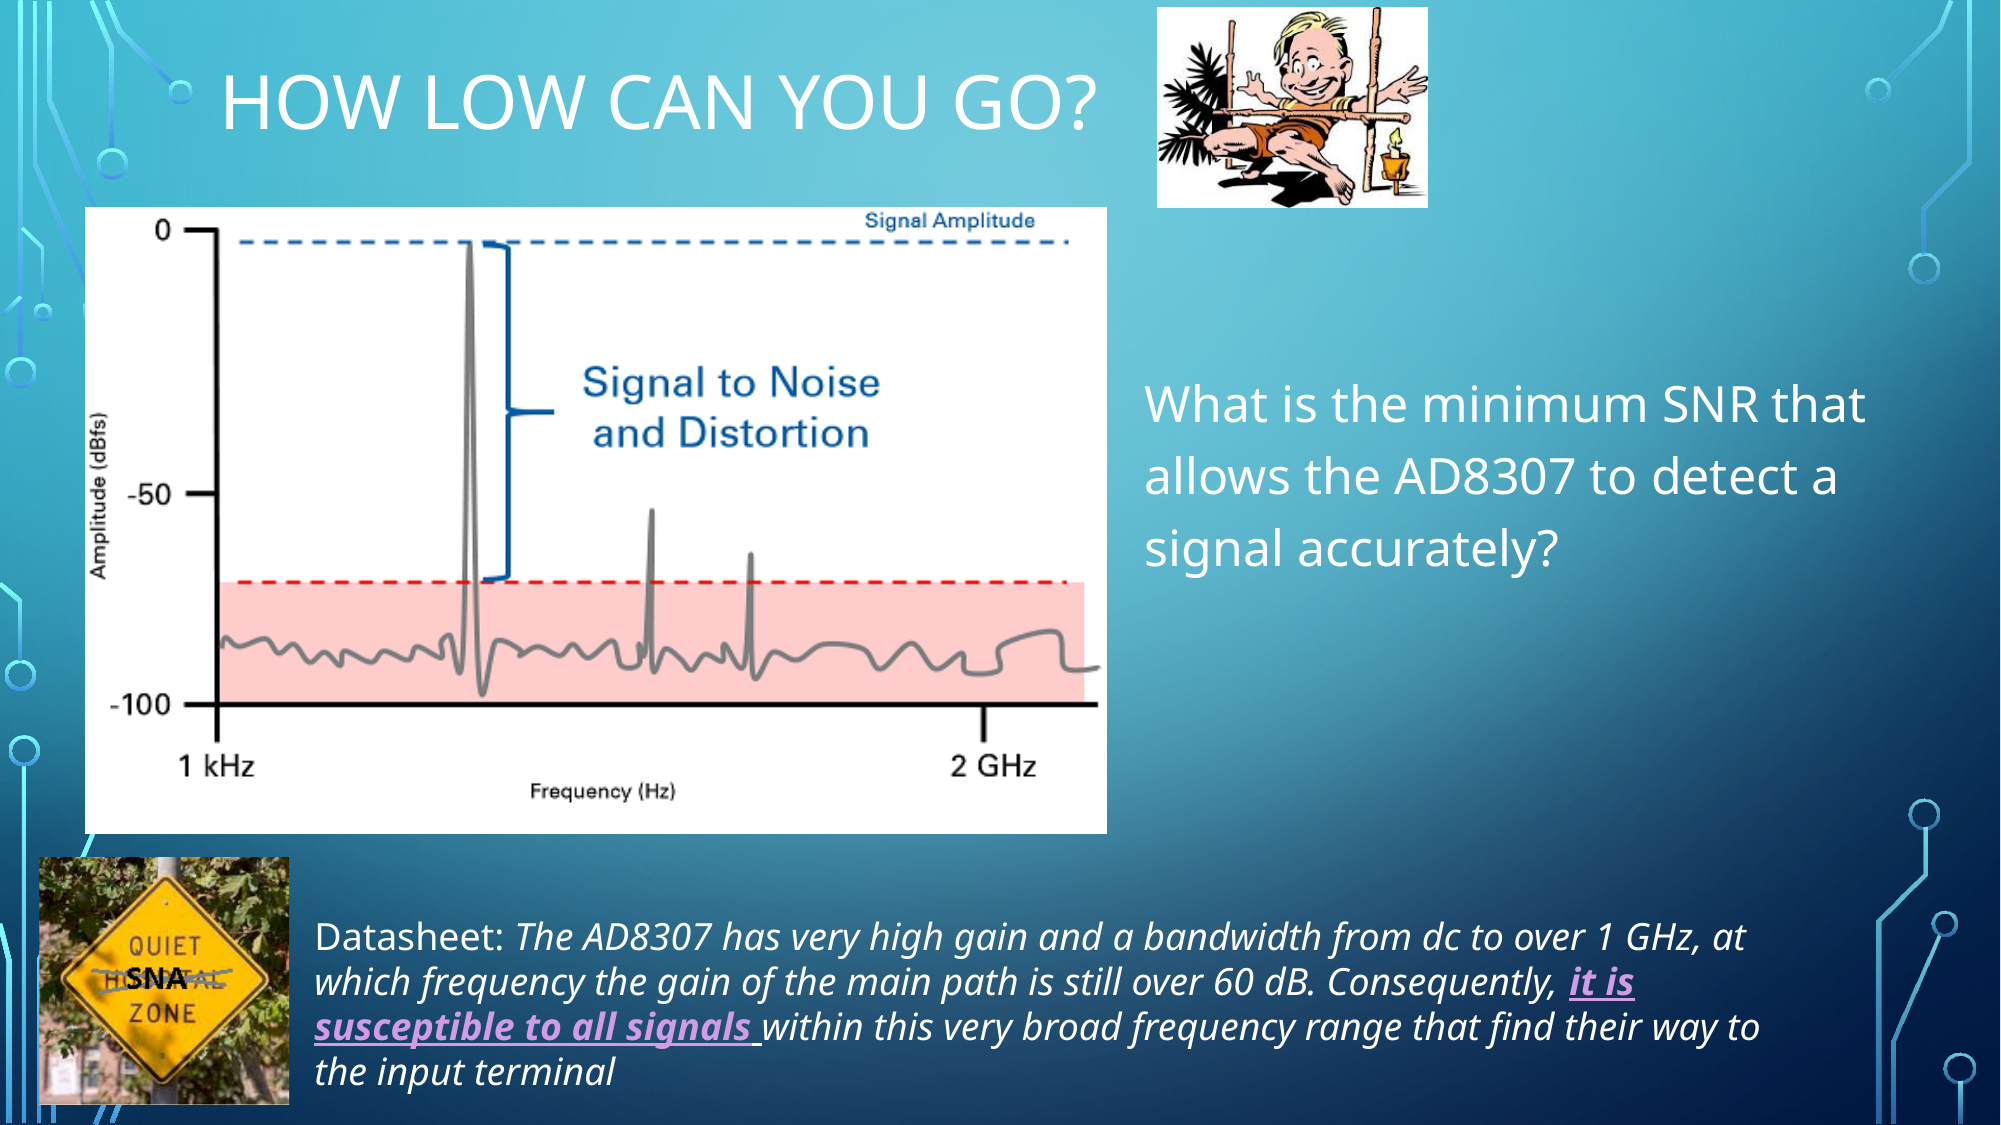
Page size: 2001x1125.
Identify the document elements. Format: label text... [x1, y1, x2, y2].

picture [1156, 6, 1428, 208]
title how low can you go? [204, 0, 1830, 227]
text_box What is the minimum SNR that allows the AD8307 to detect a signal accurately? [1129, 353, 1915, 688]
text_box Datasheet: The AD8307 has very high gain and a bandwidth from dc to over 1 GHz, at which frequency the gain of the main path is still over 60 dB. Consequently, it is susceptible to all signals within this very broad frequency range that find their way to the input terminal [299, 905, 1818, 1100]
picture [39, 856, 290, 1106]
picture [84, 206, 1107, 835]
